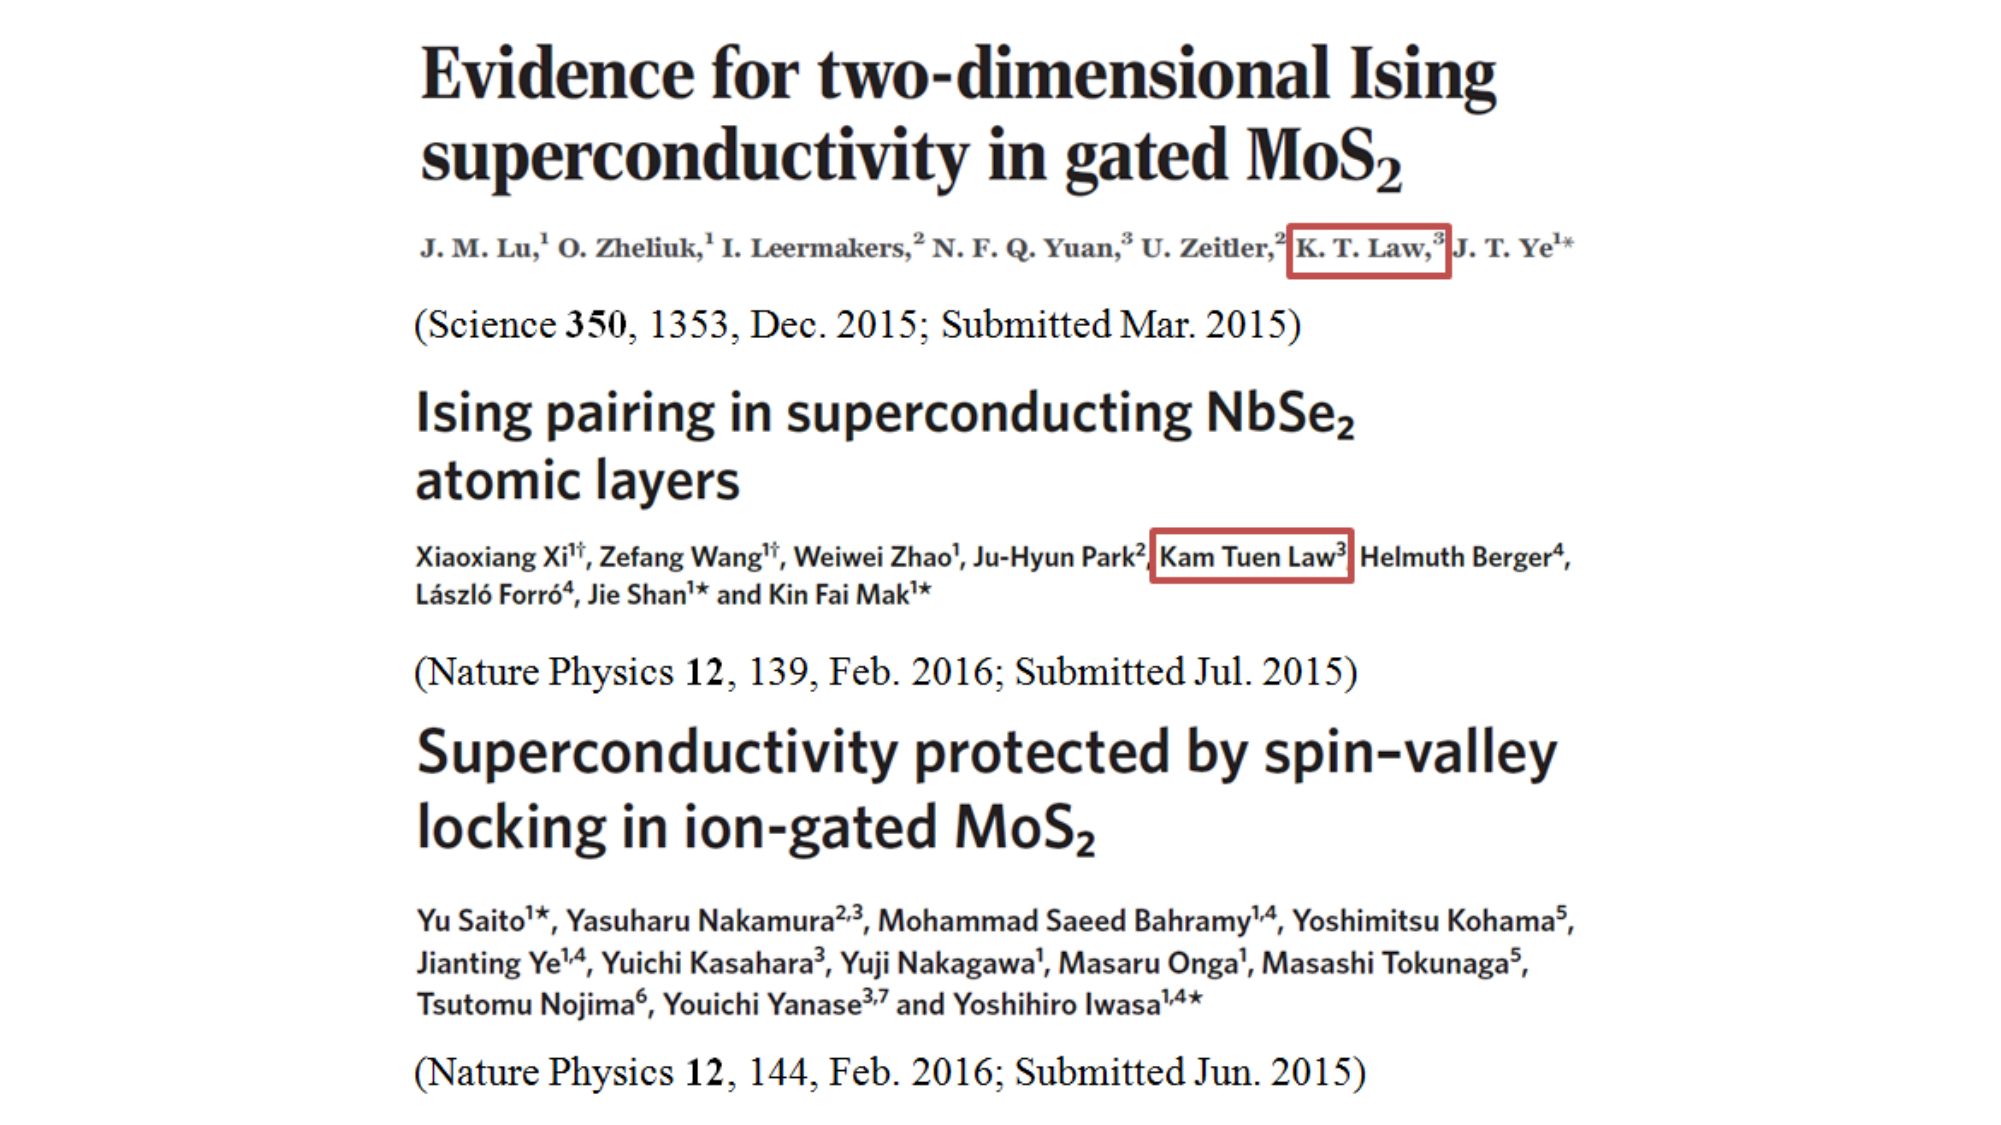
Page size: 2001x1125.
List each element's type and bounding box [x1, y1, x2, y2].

picture [409, 30, 1591, 1107]
